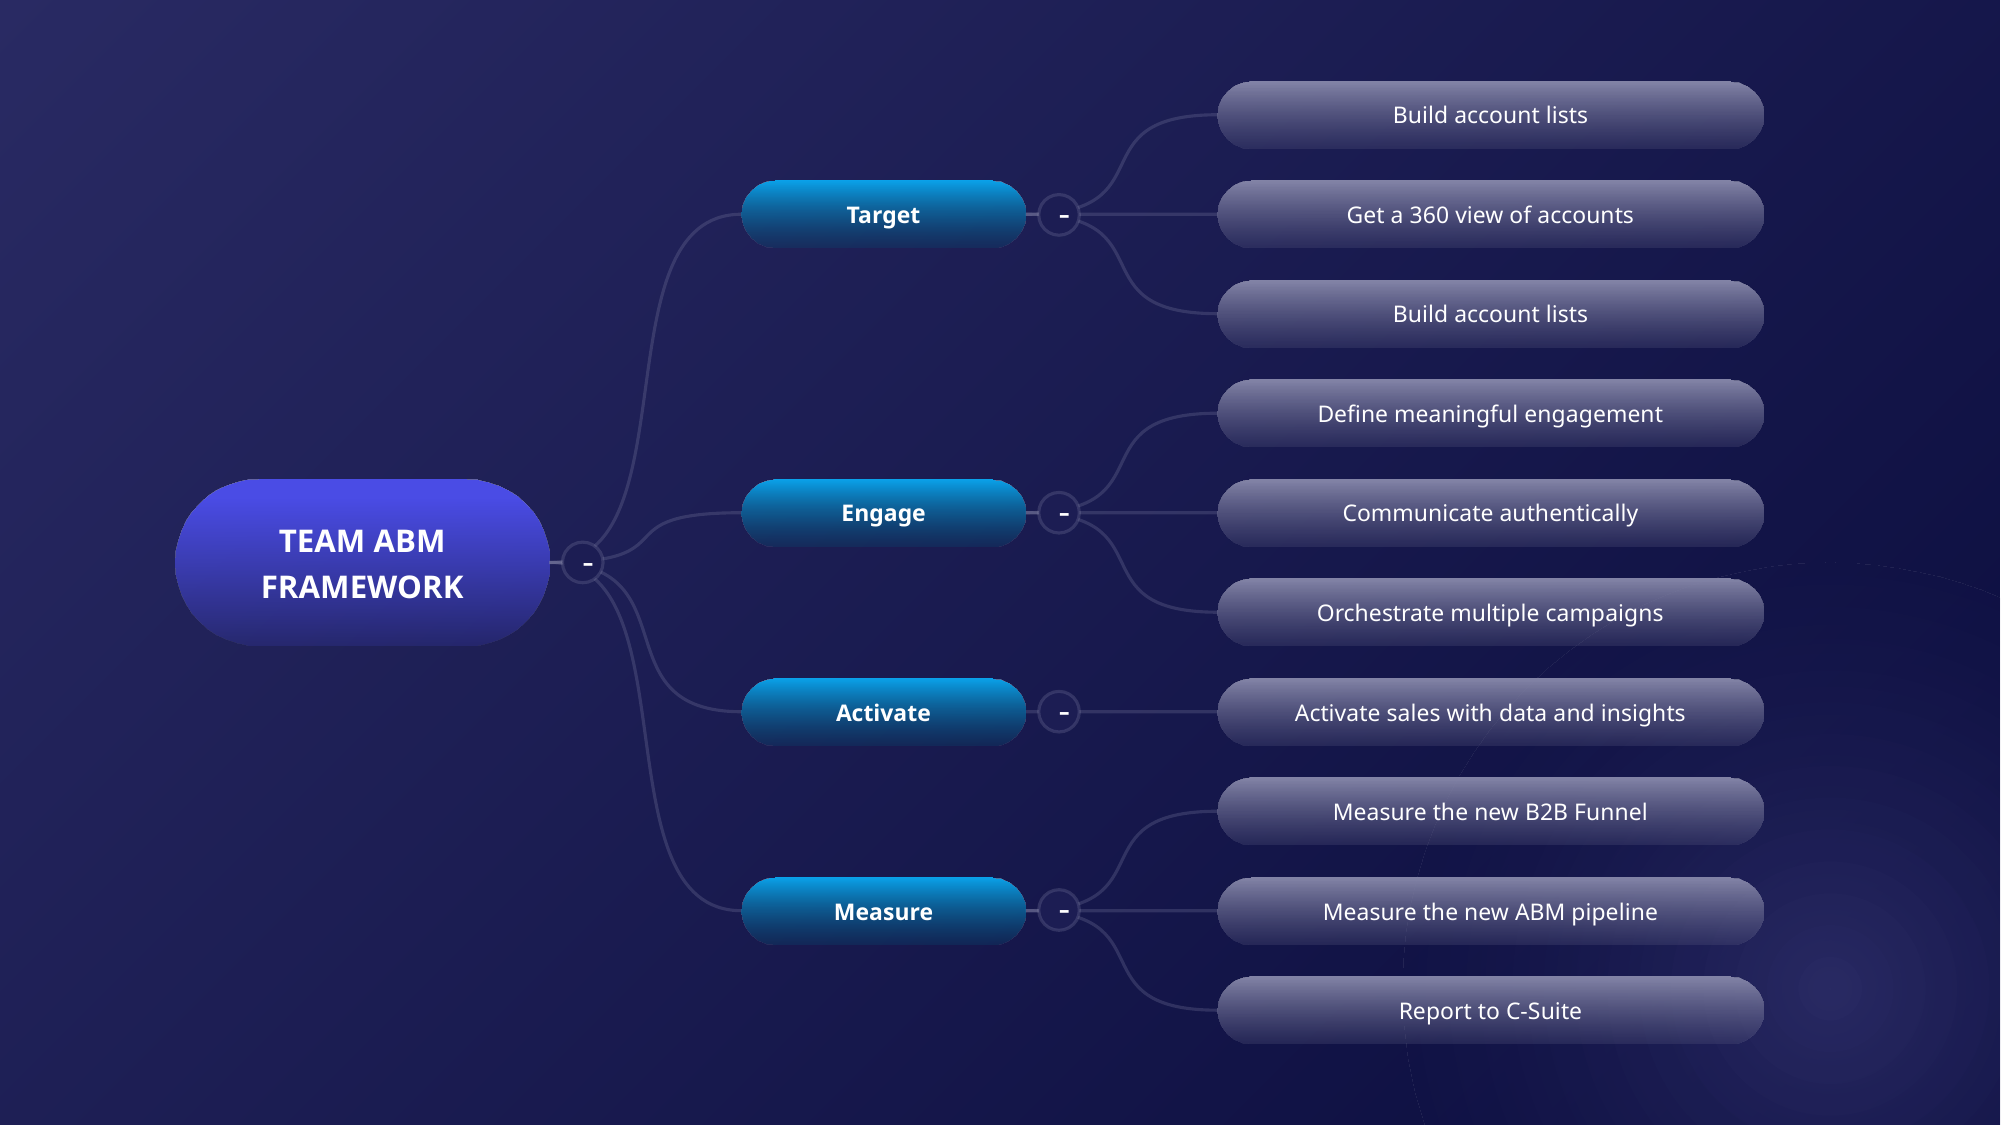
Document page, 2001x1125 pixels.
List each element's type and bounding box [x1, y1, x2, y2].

text_box [175, 81, 1764, 1044]
